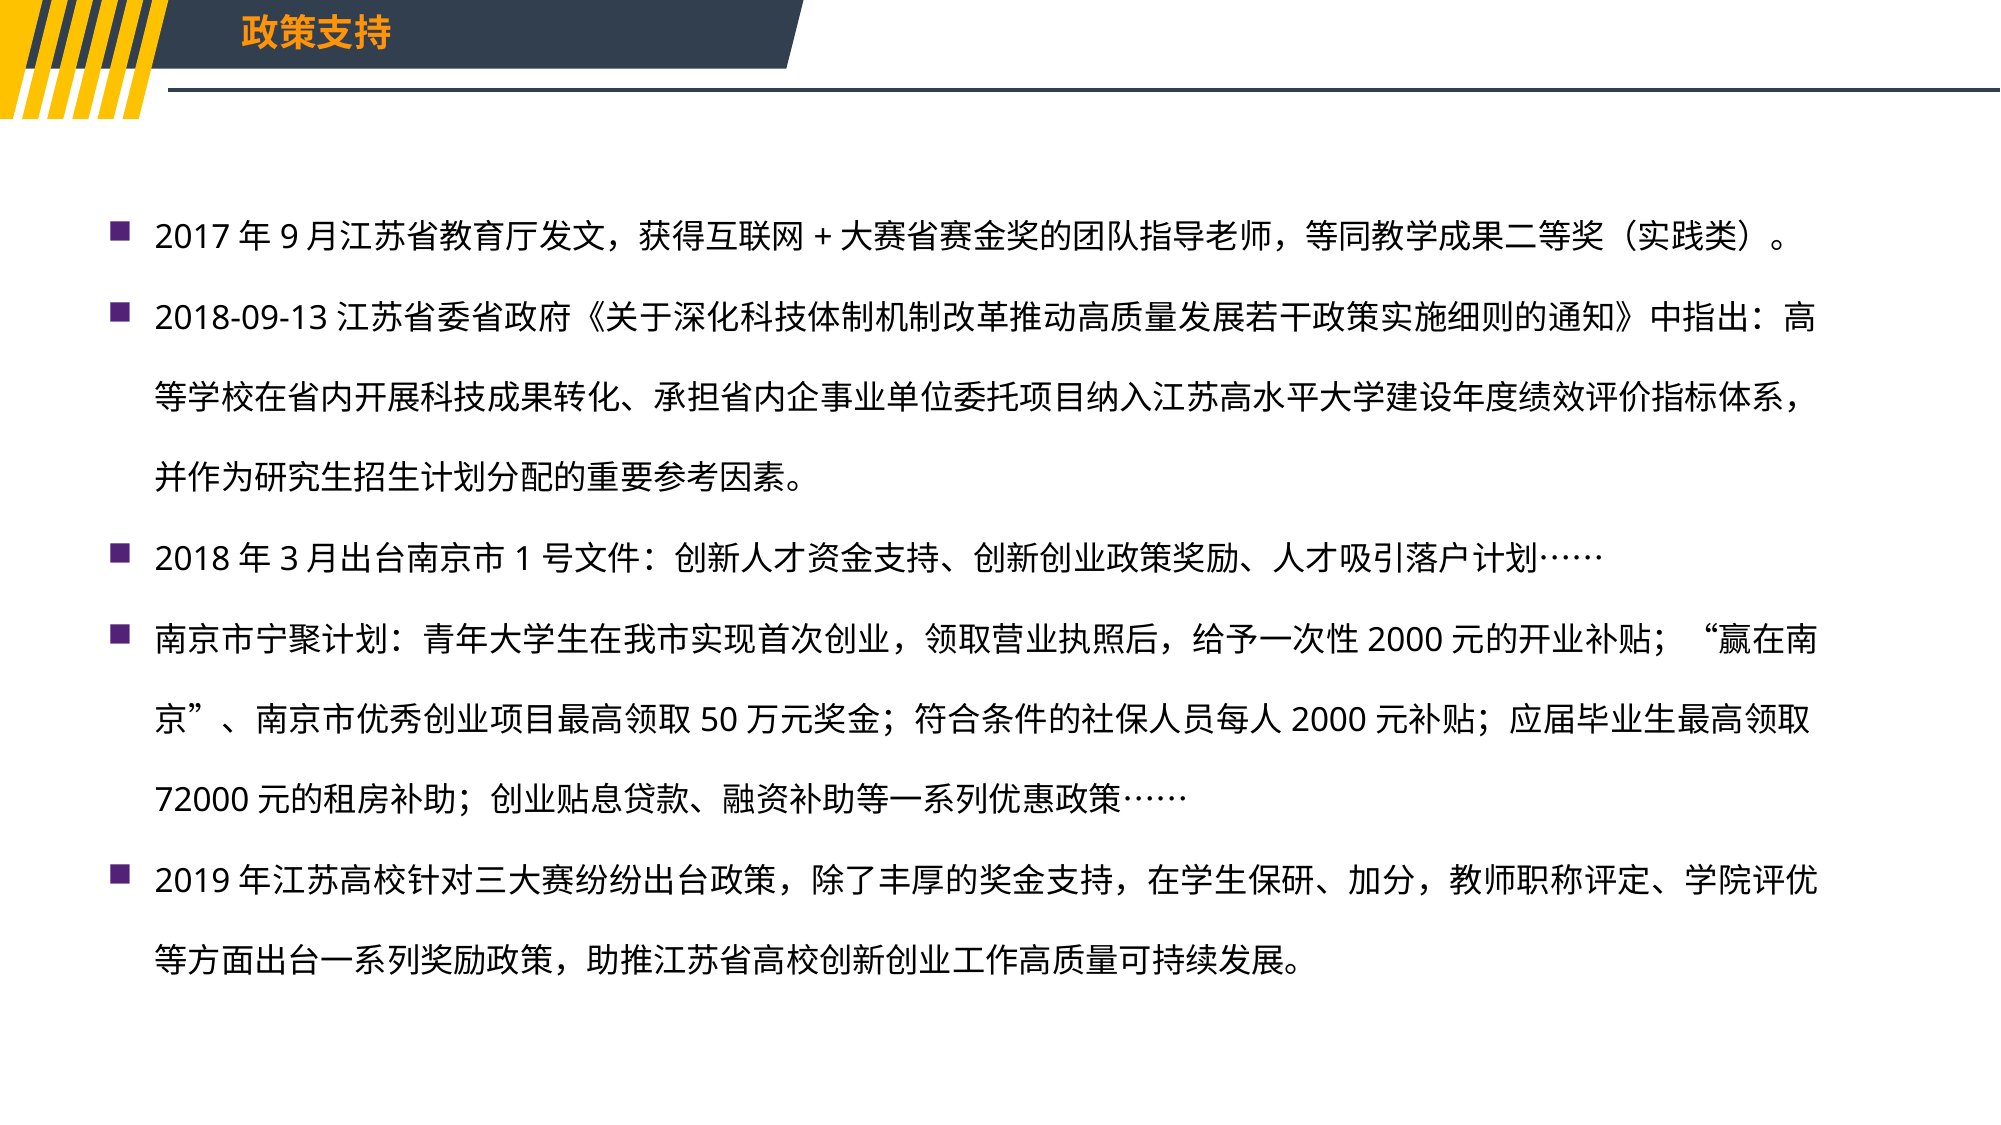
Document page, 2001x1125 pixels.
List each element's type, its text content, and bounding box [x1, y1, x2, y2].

text_box 政策支持 [169, 1, 516, 61]
text_box [169, 0, 805, 70]
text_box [0, 0, 169, 119]
text_box 2017年9月江苏省教育厅发文，获得互联网+大赛省赛金奖的团队指导老师，等同教学成果二等奖（实践类）。 2018-09-13江苏省委省政府《关于深化科技体制机制改革推动高质量发展若干政策实施细则的通知》中指出：高等学校在省内开展科技成果转化、承担省内企事业单位委托项目纳入江苏高水平大学建设年度绩效评价指标体系，并作为研究生招生计划分配的重要参考因素。 2018年3月出台南京市1号文件：创新人才资金支持、创新创业政策奖励、人才吸引落户计划…… 南京市宁聚计划：青年大学生在我市实现首次创业，领取营业执照后，给予一次性2000元的开业补贴；“赢在南京”、南京市优秀创业项目最高领取50万元奖金；符合条件的社保人员每人2000元补贴；应届毕业生最高领取72000元的租房补助；创业贴息贷款、融资补助等一系列优惠政策…… 2019年江苏高校针对三大赛纷纷出台政策，除了丰厚的奖金支持，在学生保研、加分，教师职称评定、学院评优等方面出台一系列奖励政策，助推江苏省高校创新创业工作高质量可持续发展。 [92, 168, 1834, 987]
